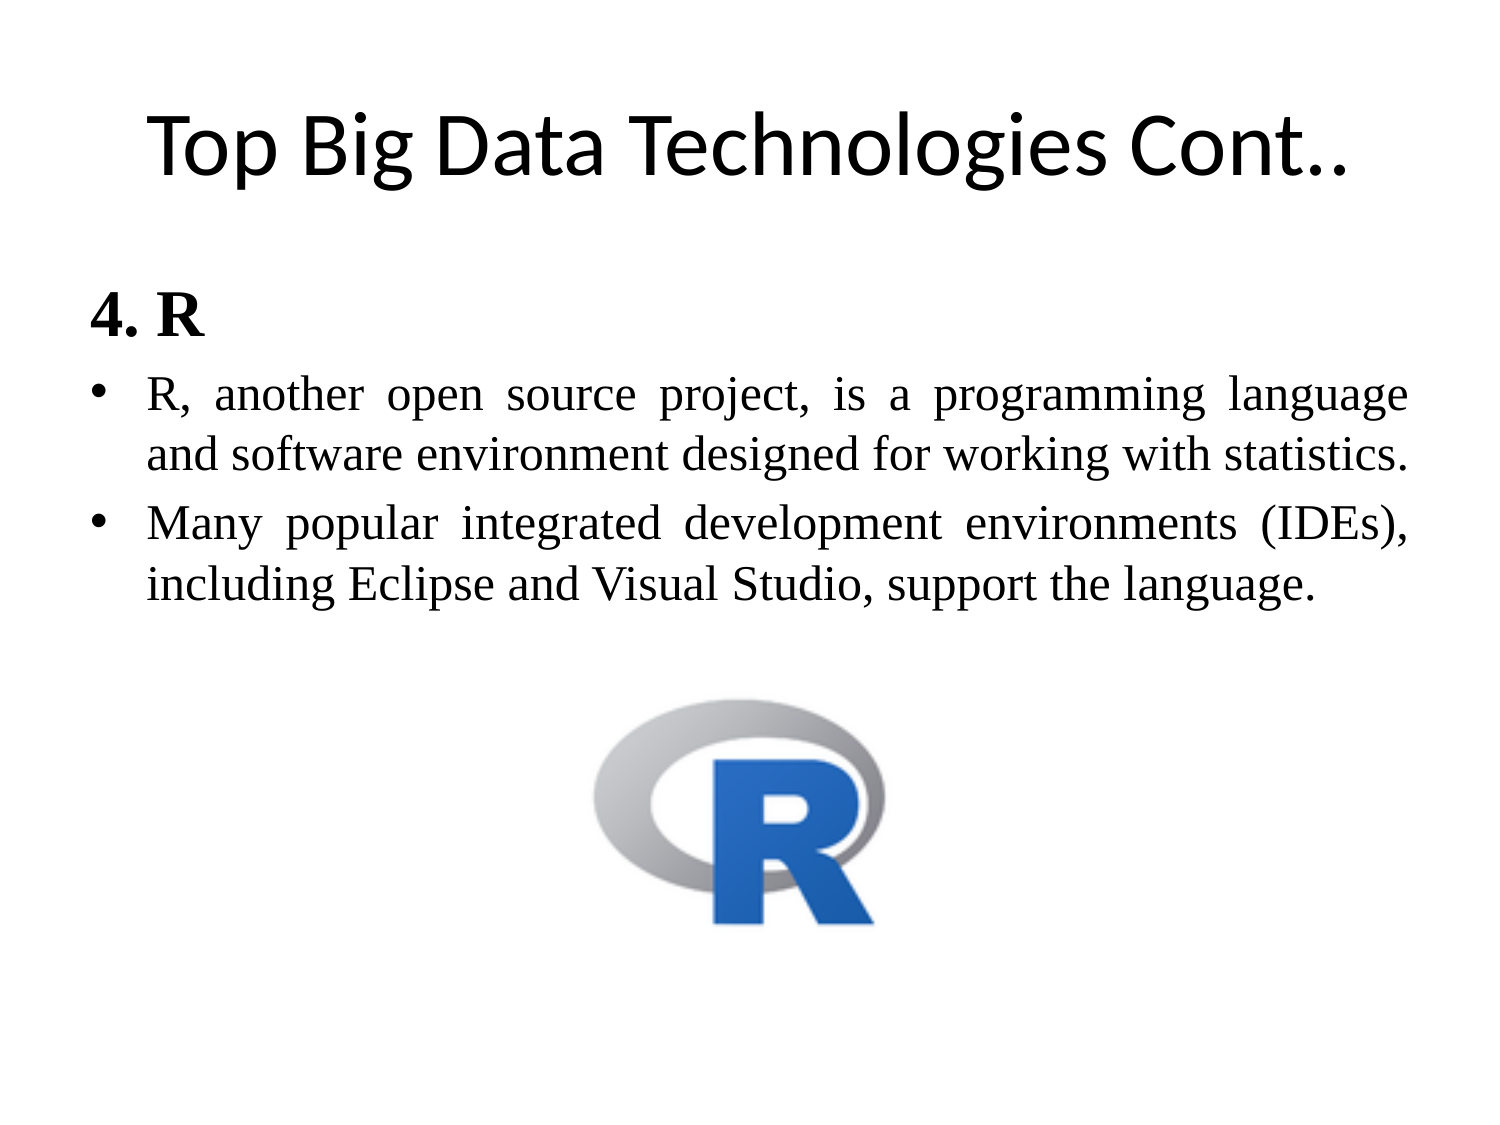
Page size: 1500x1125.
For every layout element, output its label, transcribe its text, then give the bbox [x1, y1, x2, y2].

picture [587, 674, 910, 958]
list 4. R R, another open source project, is a programming language and software environment designed for working with statistics. Many popular integrated development environments (IDEs), including Eclipse and Visual Studio, support the language. [75, 262, 1425, 1005]
title Top Big Data Technologies Cont.. [75, 45, 1425, 233]
